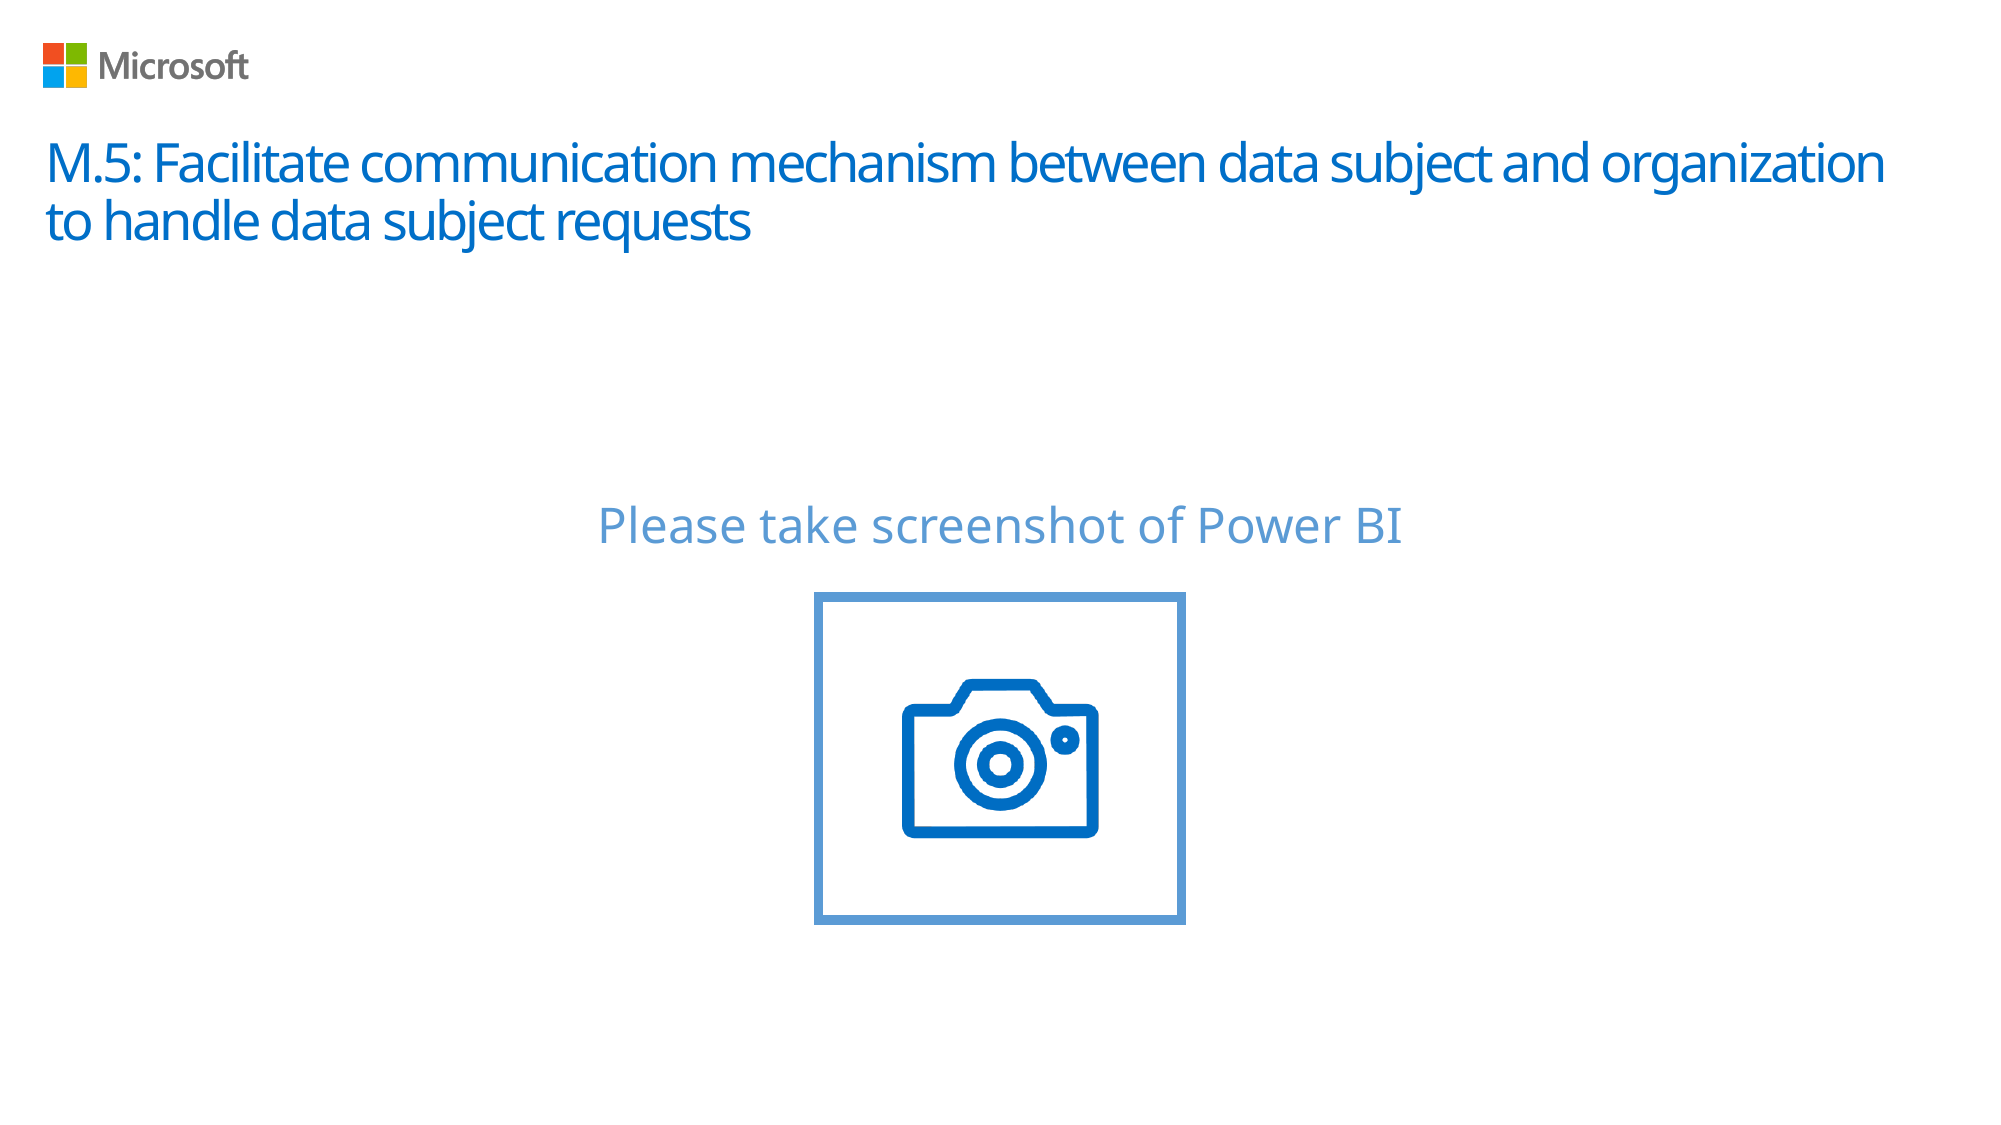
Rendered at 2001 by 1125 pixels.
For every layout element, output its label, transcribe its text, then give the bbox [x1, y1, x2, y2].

text_box [818, 596, 1183, 921]
title M.5: Facilitate communication mechanism between data subject and organization to handle data subject requests [30, 120, 1942, 268]
picture [901, 659, 1099, 857]
picture [43, 43, 250, 88]
text_box Please take screenshot of Power BI [44, 478, 1957, 568]
